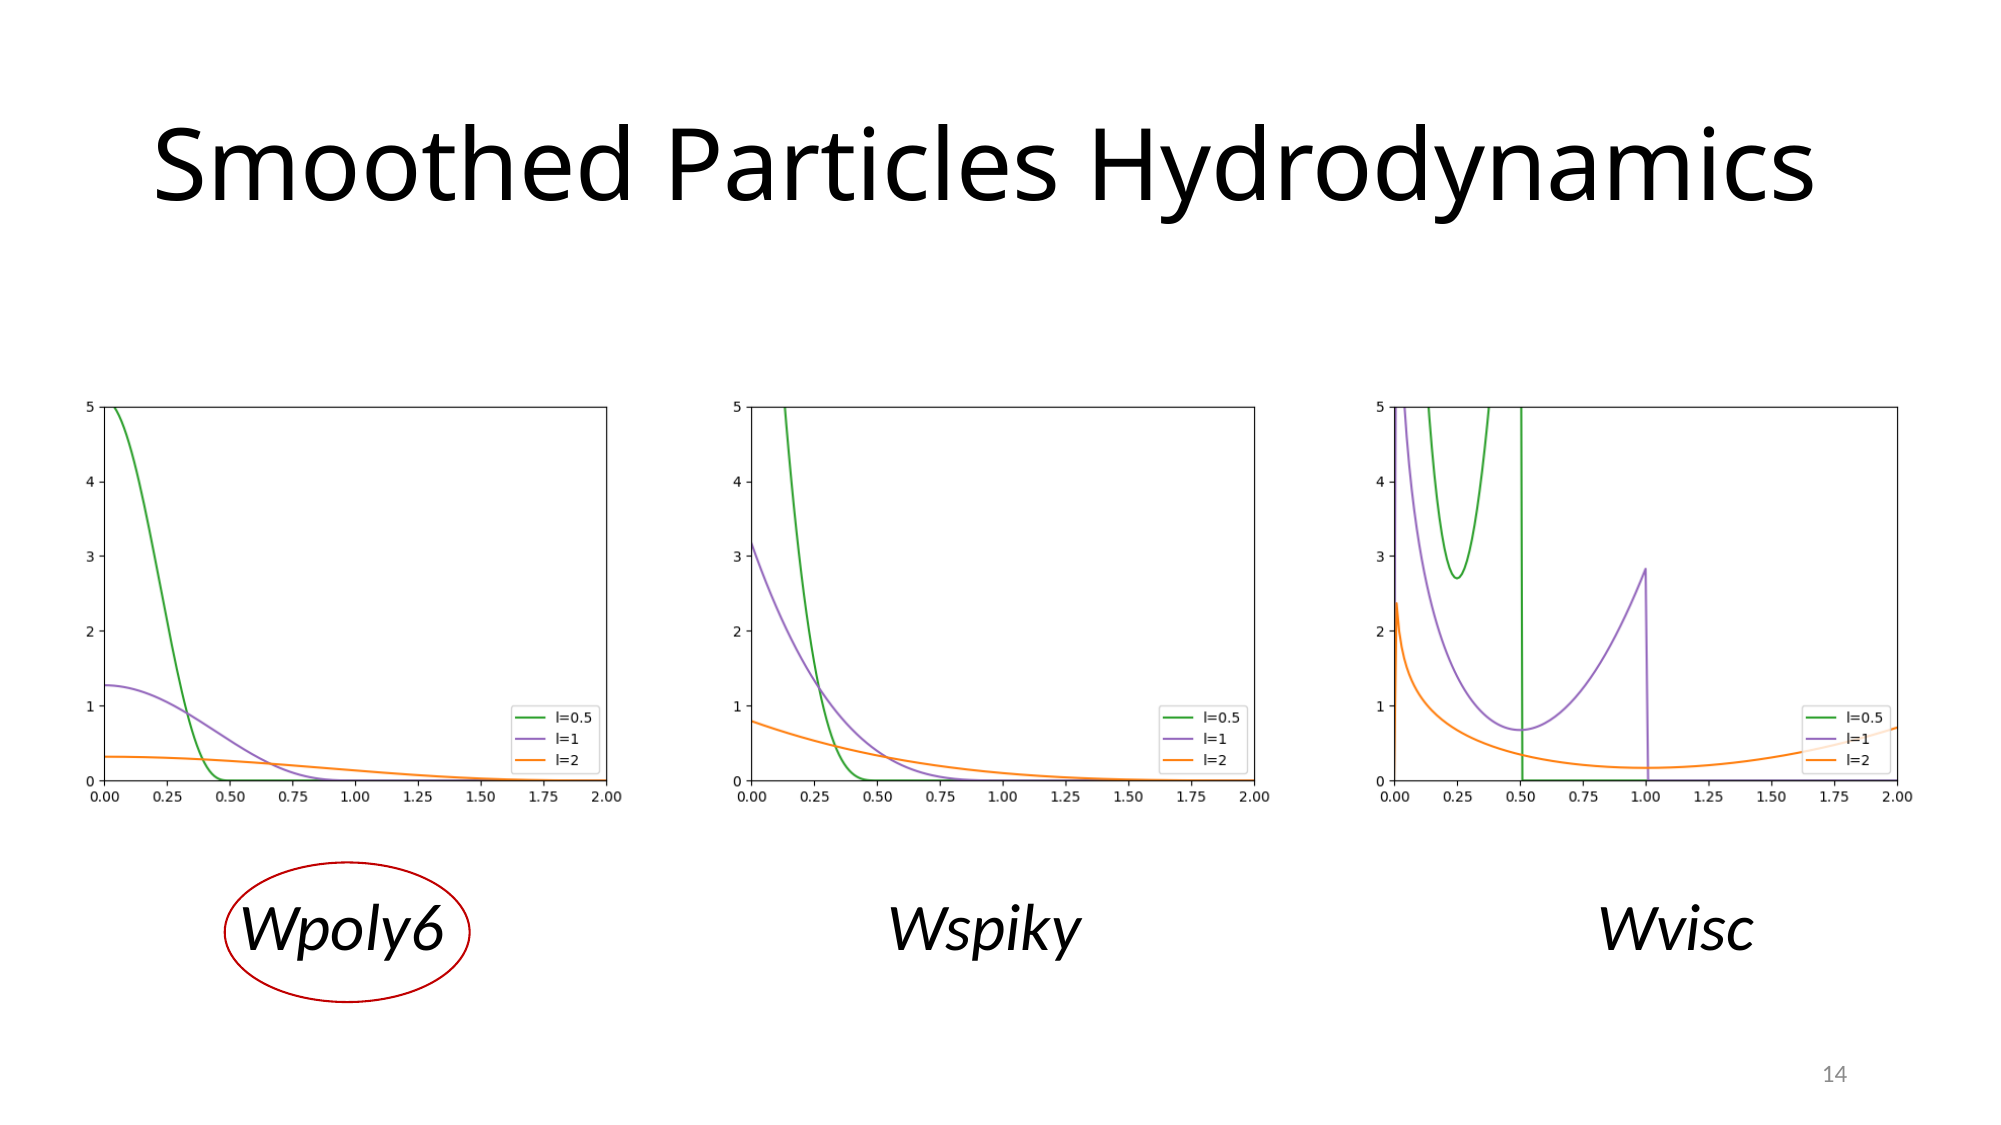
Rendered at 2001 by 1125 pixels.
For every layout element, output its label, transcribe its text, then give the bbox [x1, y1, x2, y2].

title Smoothed Particles Hydrodynamics [137, 59, 1863, 278]
slide_number 14 [1412, 1042, 1863, 1103]
picture [23, 348, 1962, 834]
text_box Wspiky [873, 875, 1127, 971]
text_box [223, 861, 471, 1004]
text_box Wpoly6 [452, 944, 470, 971]
text_box Wpoly6 [224, 943, 242, 971]
text_box Wpoly6 [423, 875, 470, 920]
text_box Wpoly6 [224, 875, 272, 922]
text_box Wvisc [1583, 875, 1828, 971]
